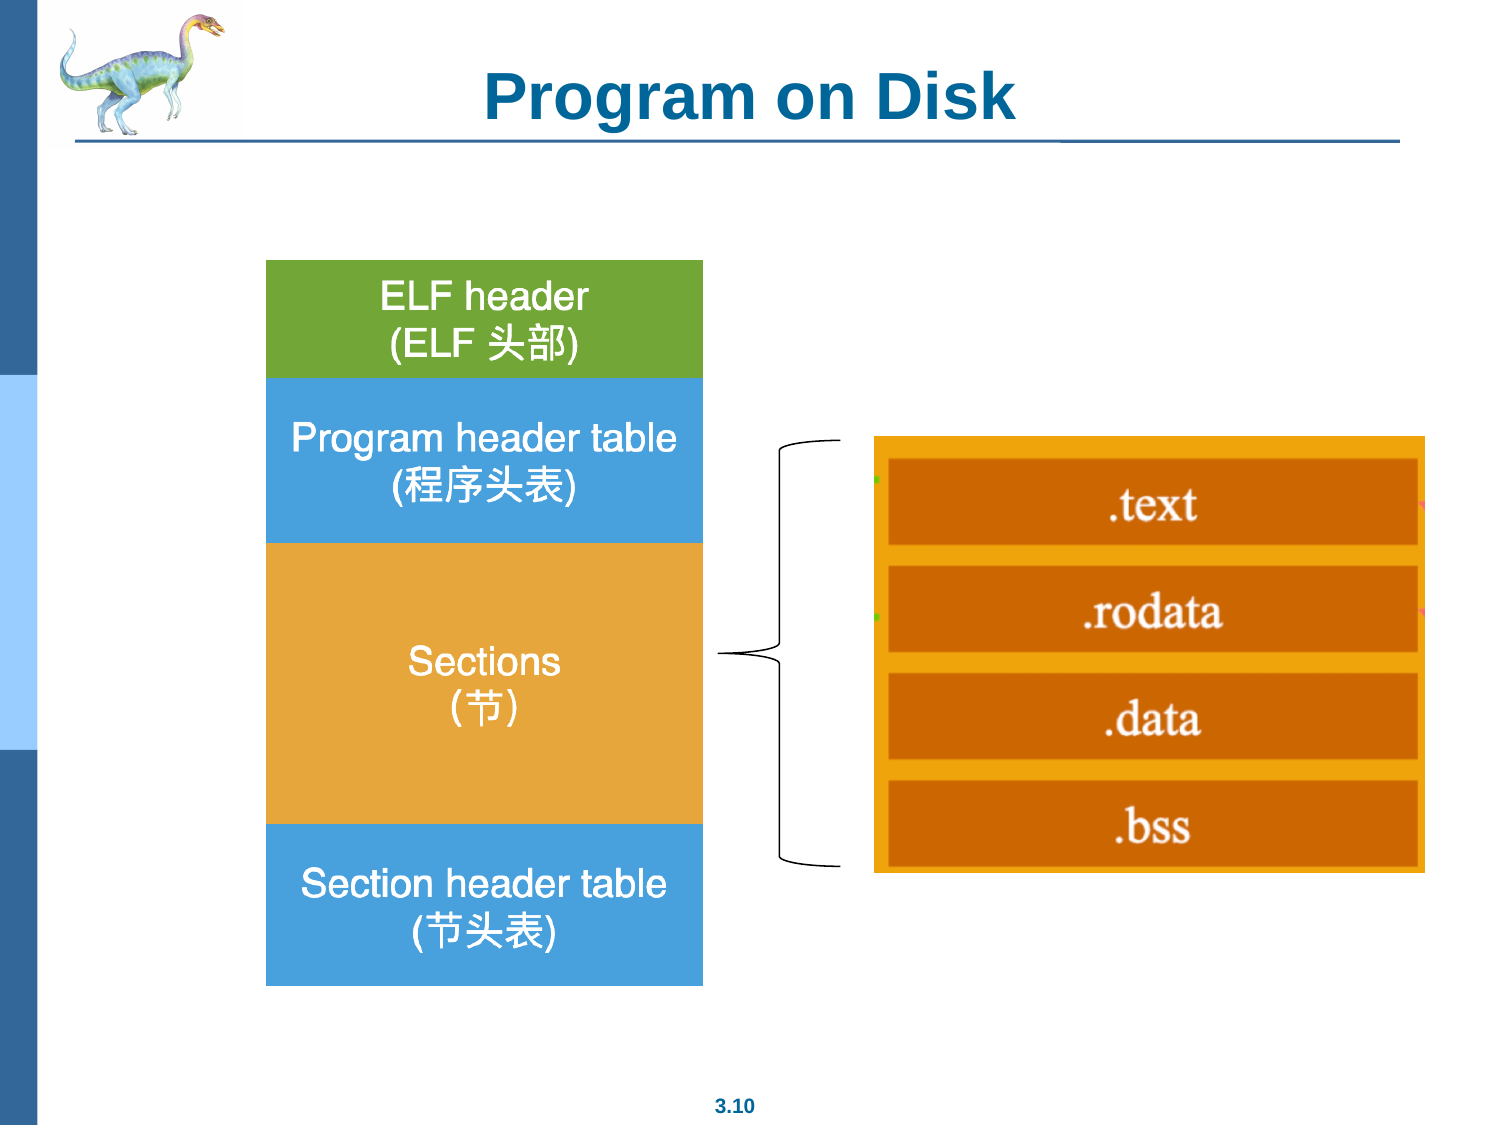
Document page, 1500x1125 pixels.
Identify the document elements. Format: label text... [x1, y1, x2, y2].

picture [260, 260, 704, 986]
picture [46, 0, 243, 149]
picture [874, 436, 1426, 874]
text_box [718, 440, 841, 867]
title Program on Disk [75, 45, 1425, 141]
